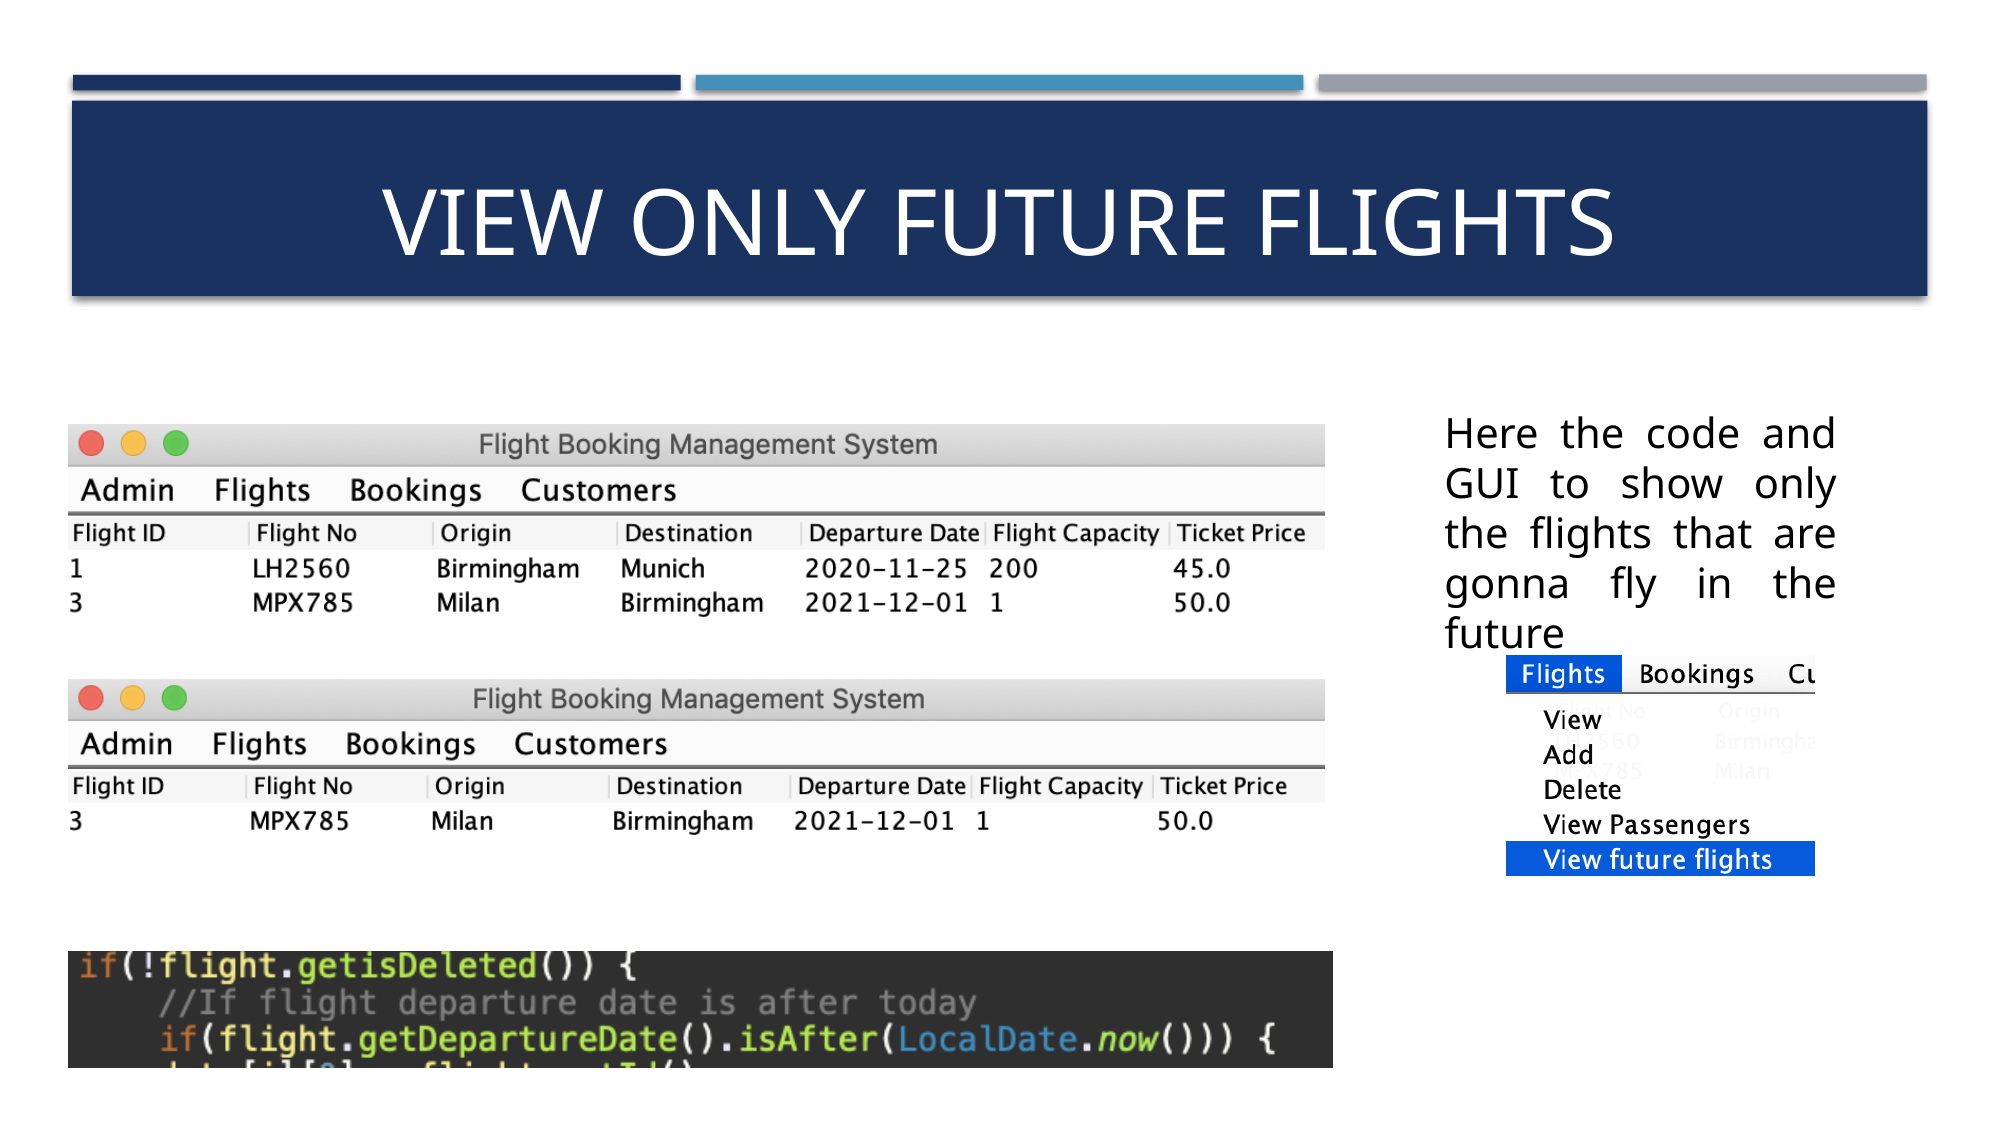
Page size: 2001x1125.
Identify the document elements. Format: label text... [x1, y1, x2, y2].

text_box Here the code and GUI to show only the flights that are gonna fly in the future [1429, 399, 1852, 665]
picture [1506, 654, 1815, 882]
picture [68, 951, 1334, 1069]
picture [68, 679, 1326, 858]
title View only future flights [95, 115, 1905, 282]
picture [68, 424, 1326, 633]
